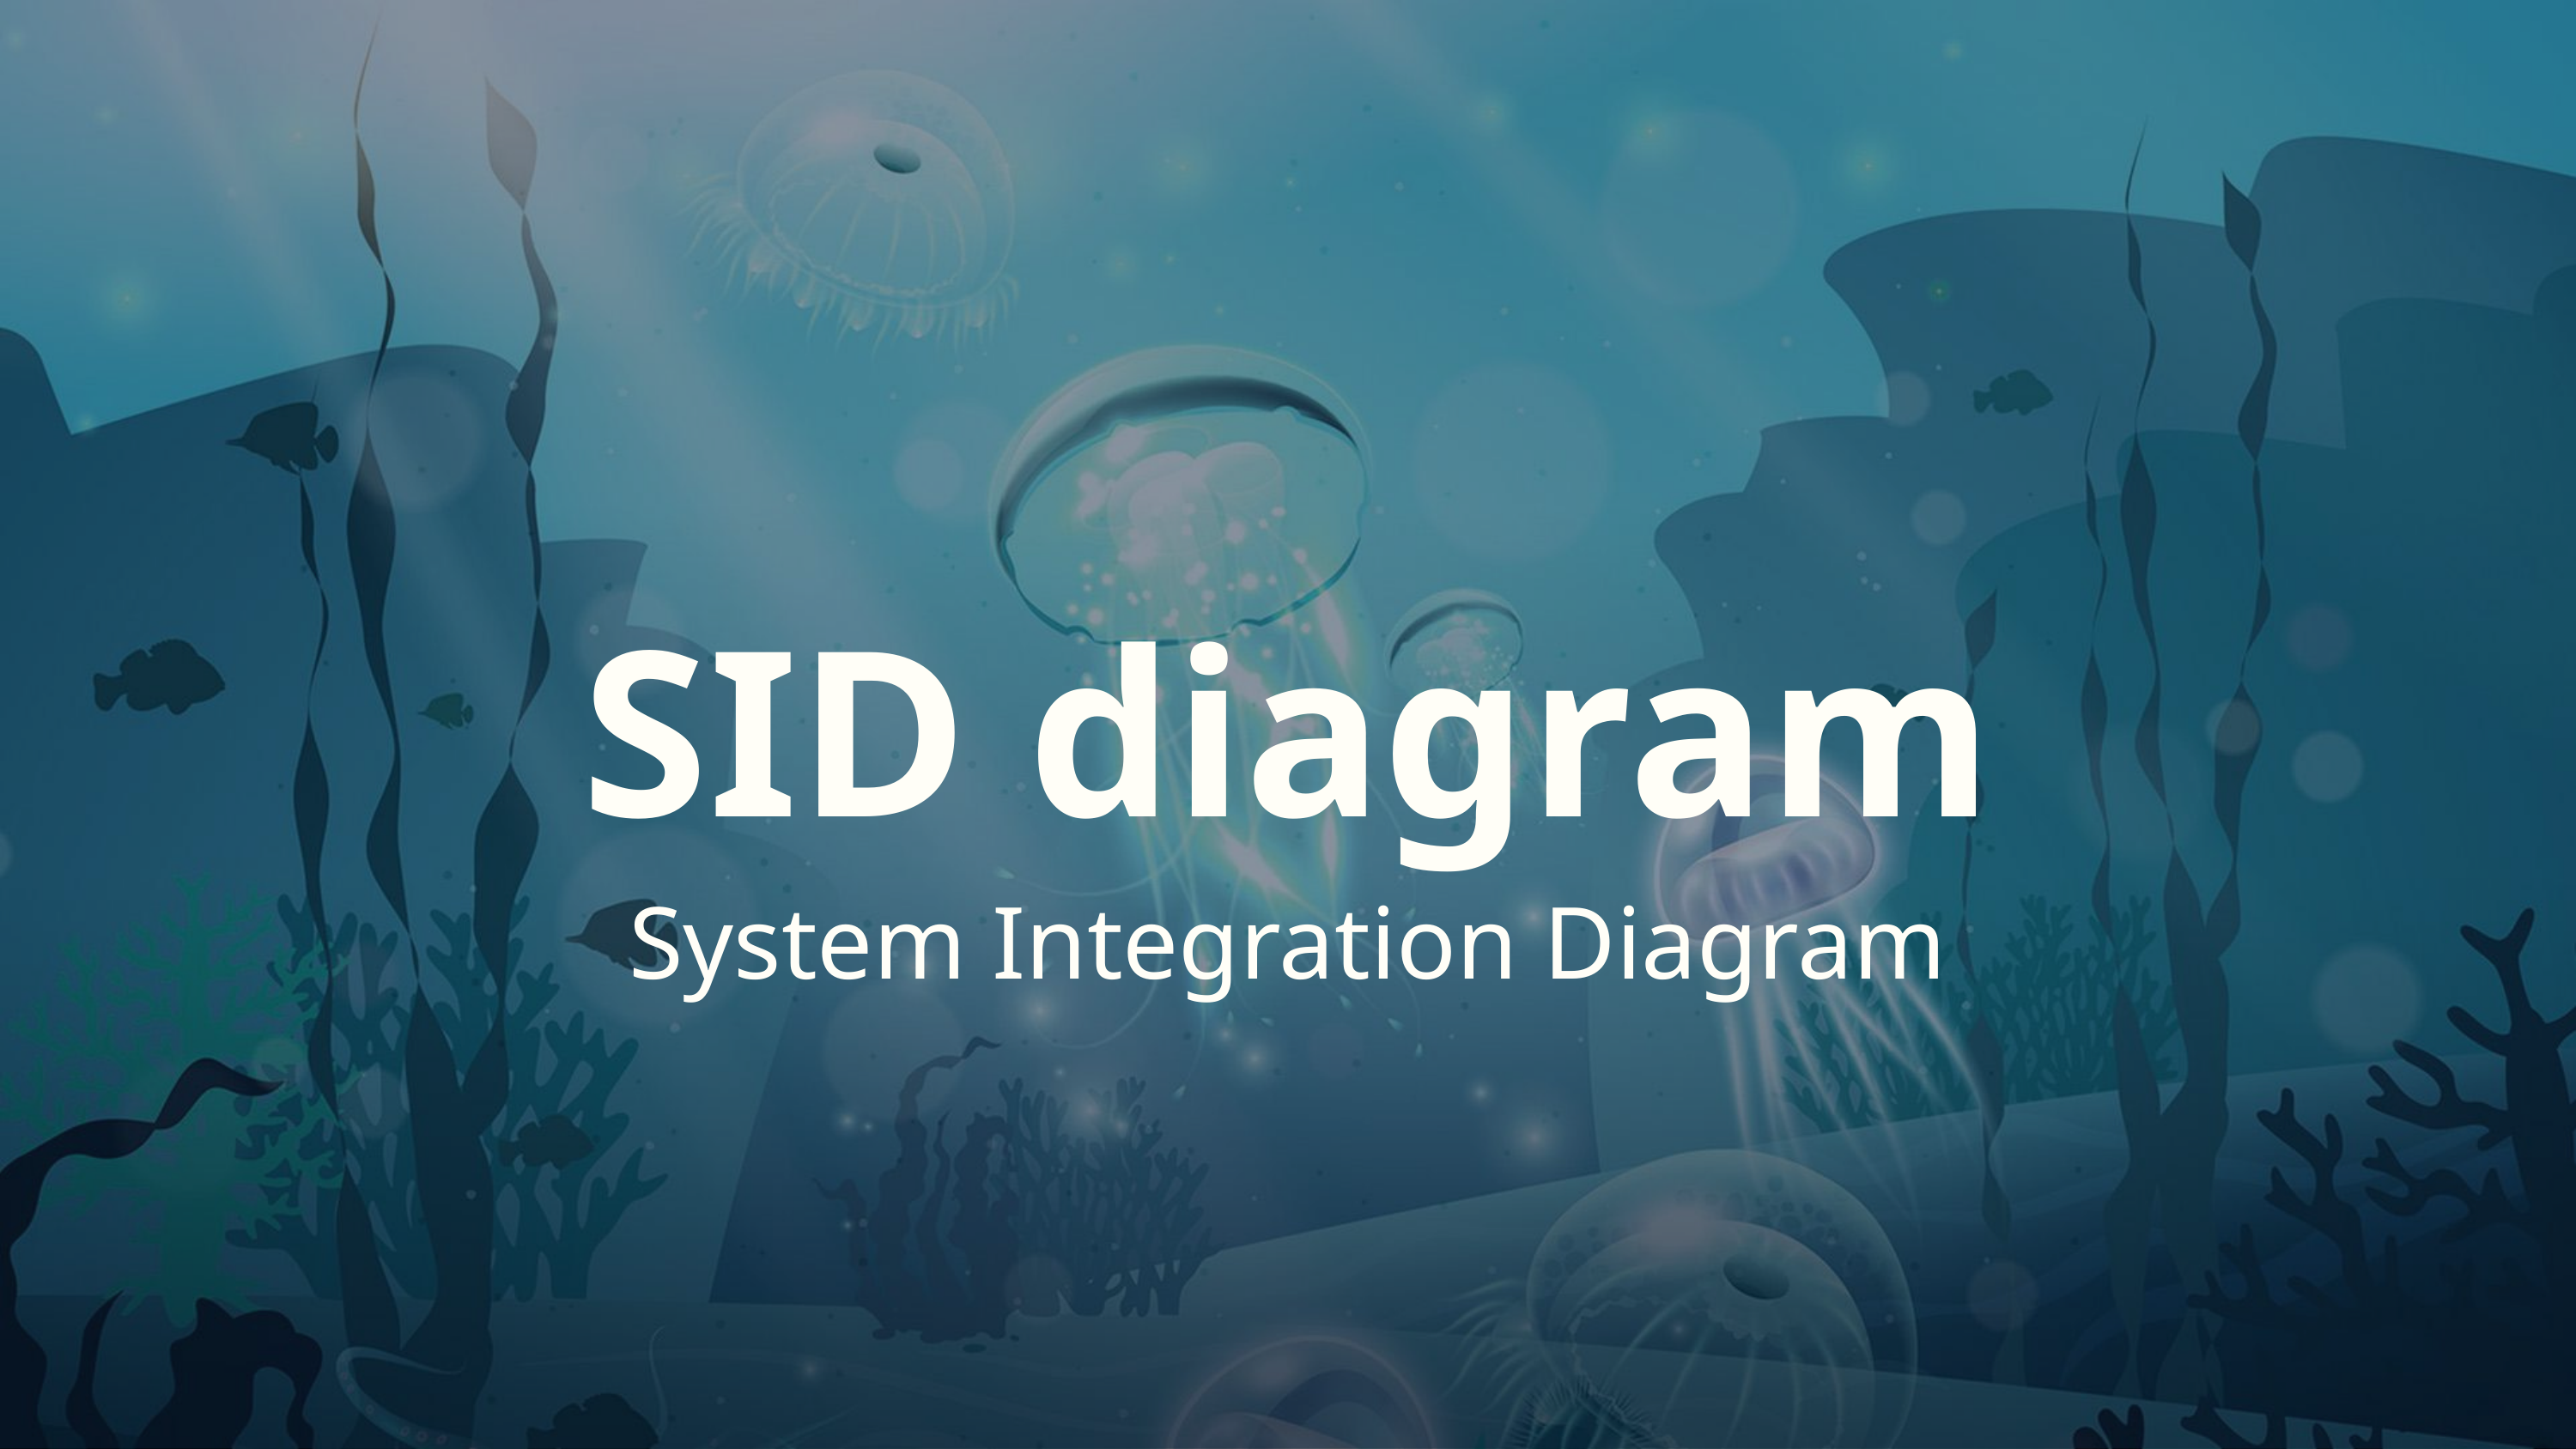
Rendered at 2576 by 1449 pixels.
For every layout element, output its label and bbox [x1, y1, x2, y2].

text_box [0, 0, 2576, 1449]
